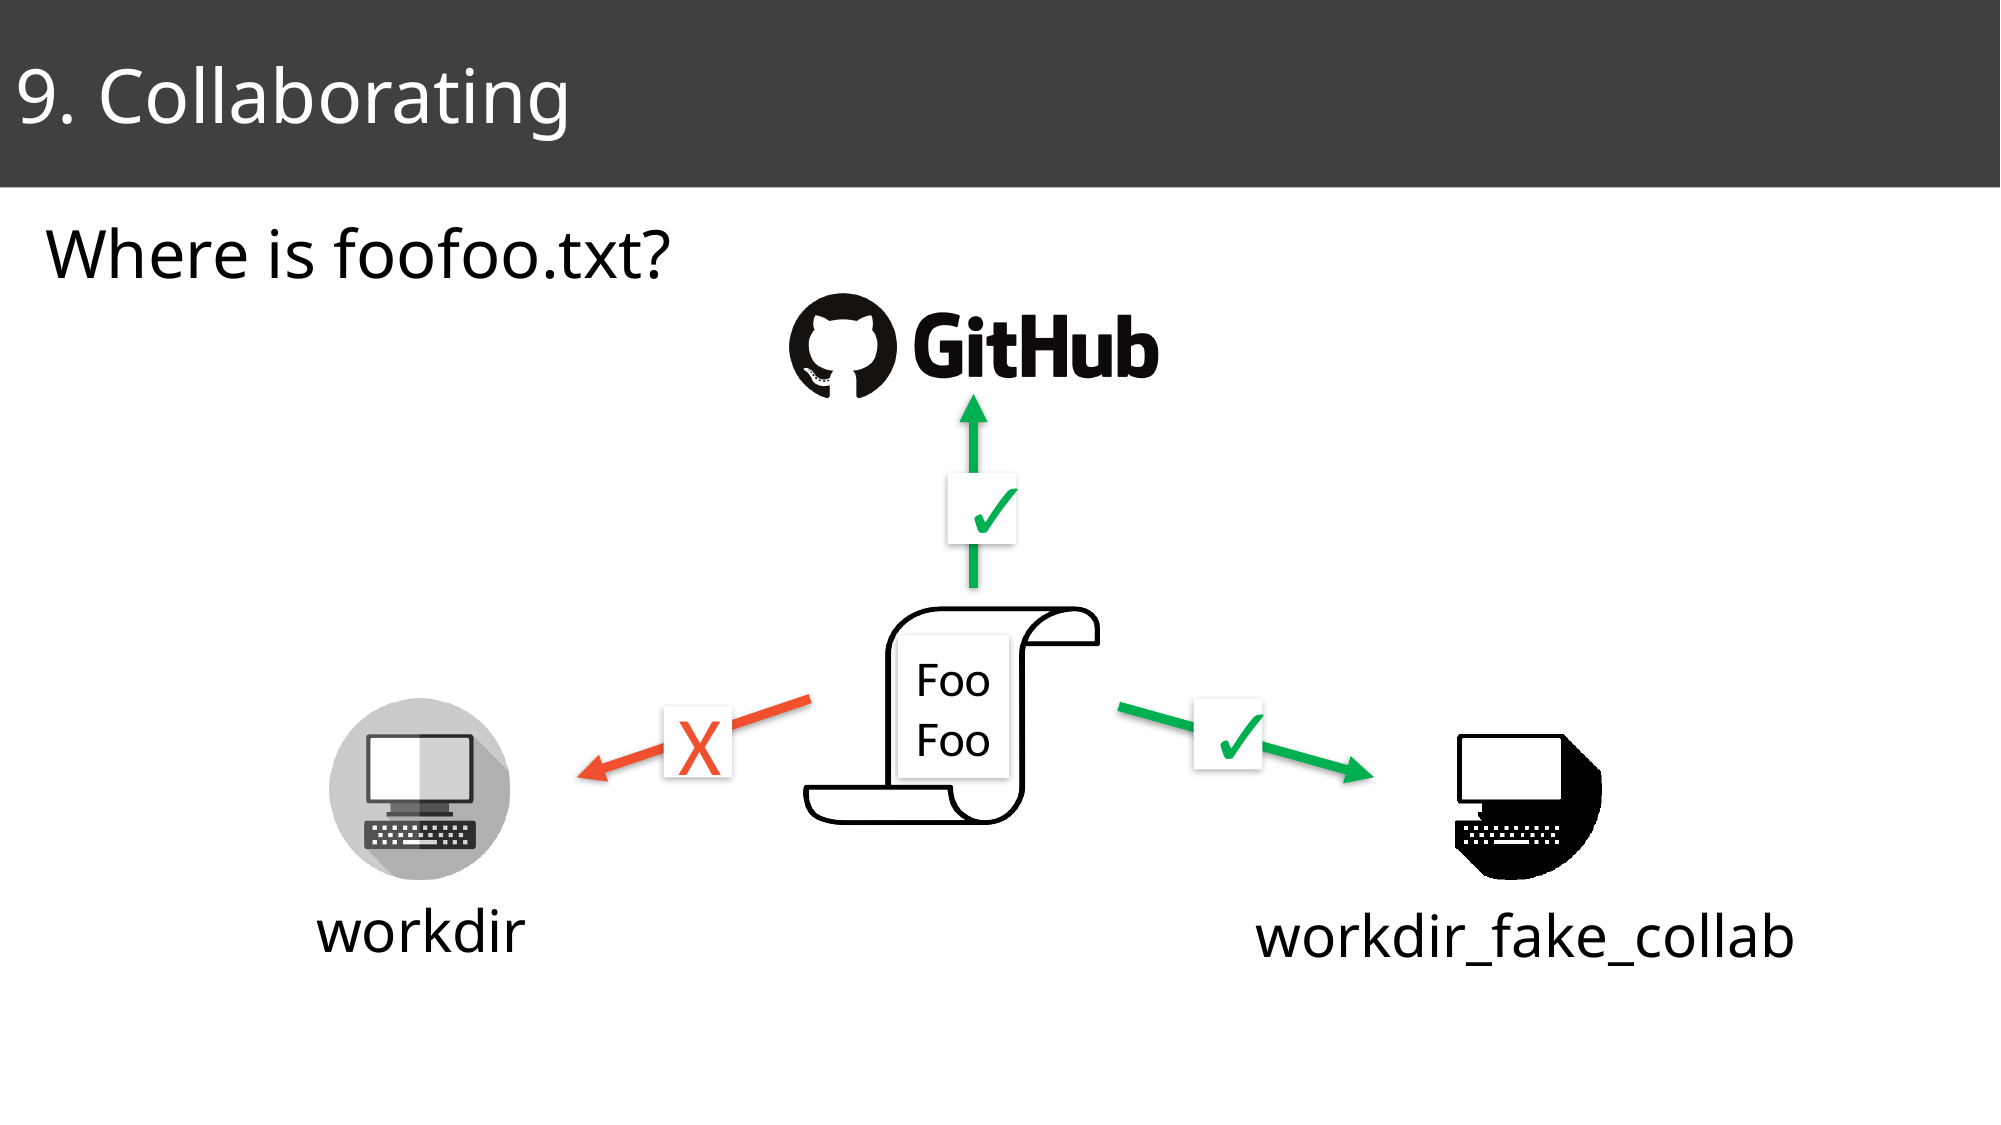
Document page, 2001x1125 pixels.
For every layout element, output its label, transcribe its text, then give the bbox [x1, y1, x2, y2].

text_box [803, 596, 1100, 844]
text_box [1118, 698, 1804, 979]
title 9. Collaborating [0, 0, 2000, 188]
list Where is foofoo.txt? [30, 204, 1969, 1005]
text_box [307, 698, 811, 973]
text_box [729, 254, 1218, 589]
